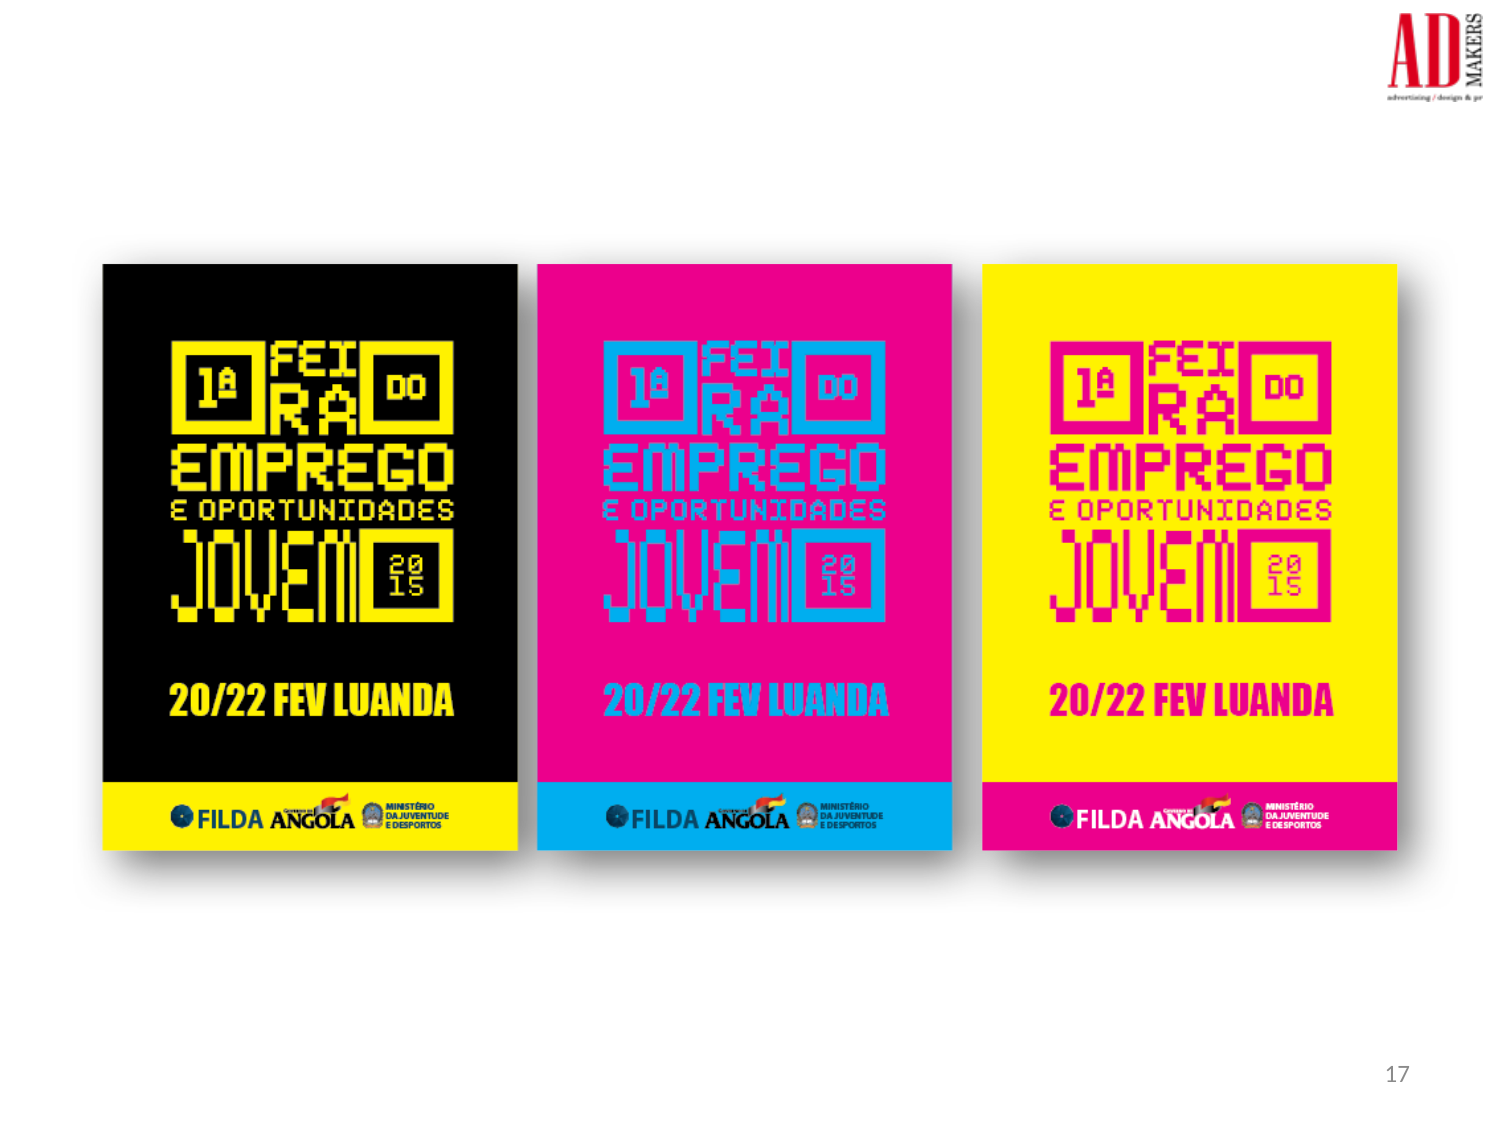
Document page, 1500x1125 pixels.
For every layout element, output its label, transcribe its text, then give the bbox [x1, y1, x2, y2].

slide_number 17 [1074, 1042, 1425, 1103]
picture [1387, 12, 1483, 102]
picture [80, 237, 1420, 888]
